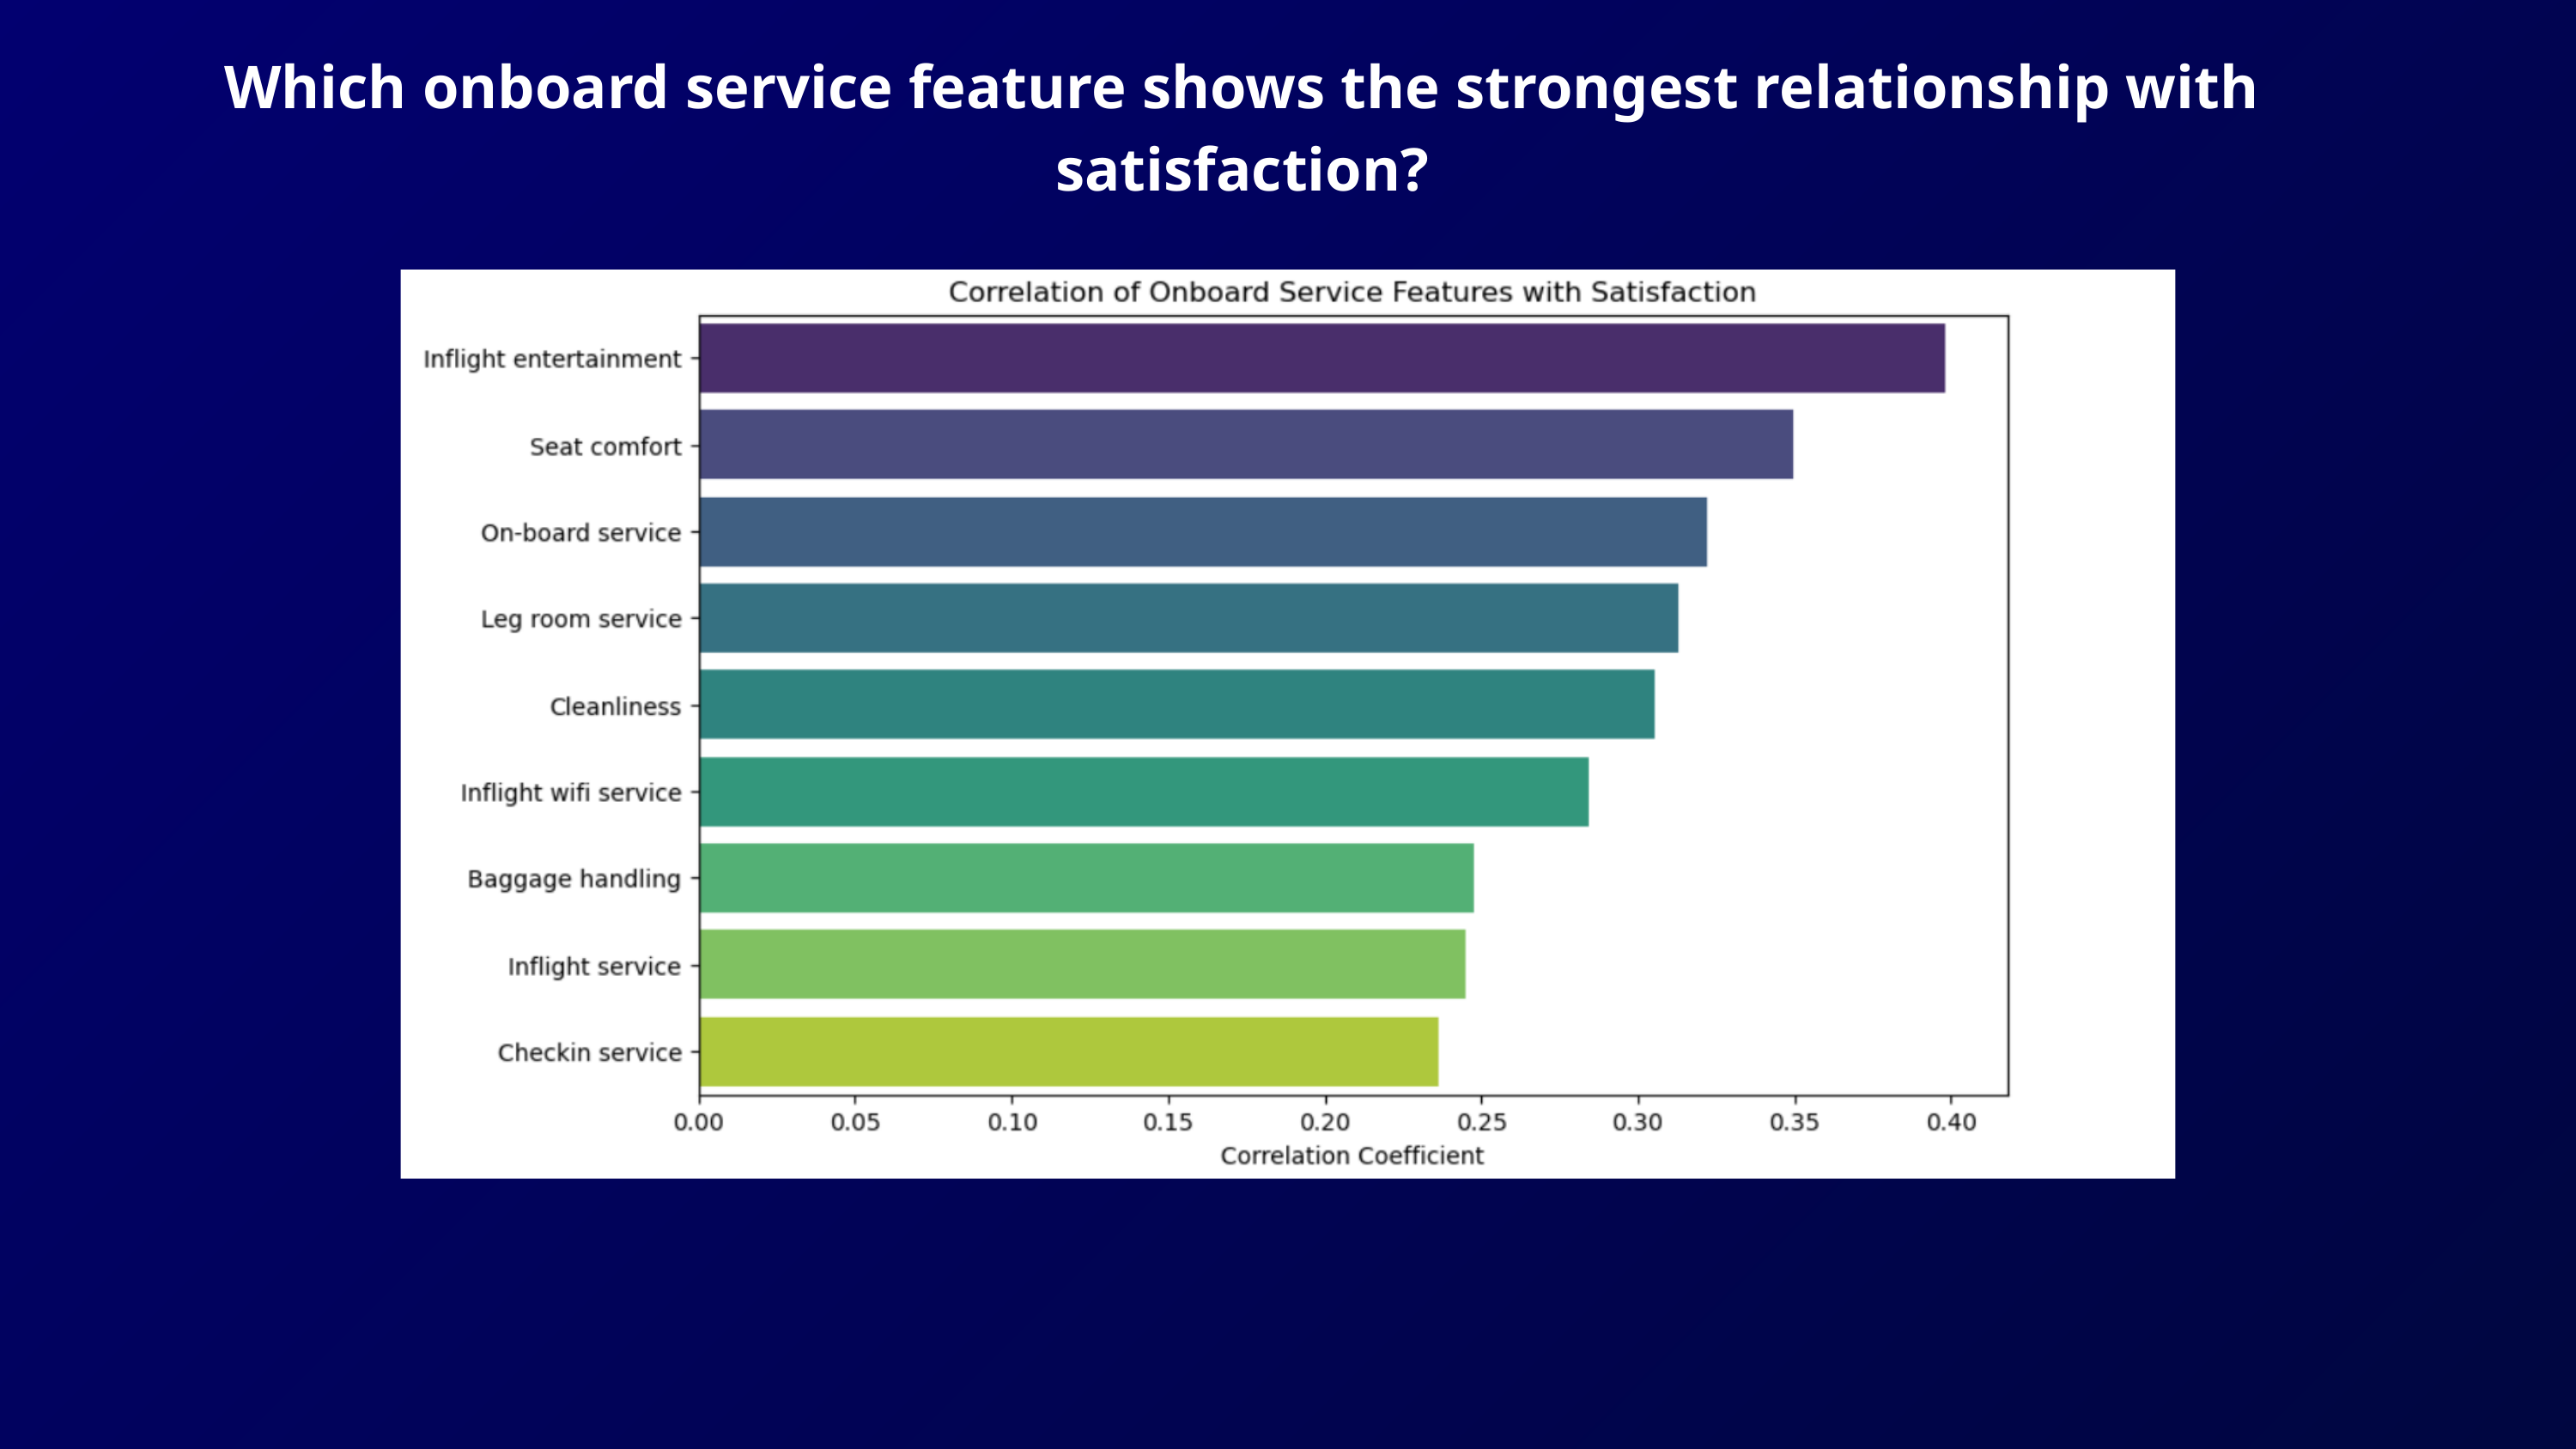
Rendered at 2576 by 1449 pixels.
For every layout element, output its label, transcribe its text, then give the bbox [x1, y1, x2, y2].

text_box Which onboard service feature shows the strongest relationship with satisfaction? [144, 37, 2341, 203]
text_box [400, 270, 2176, 1179]
